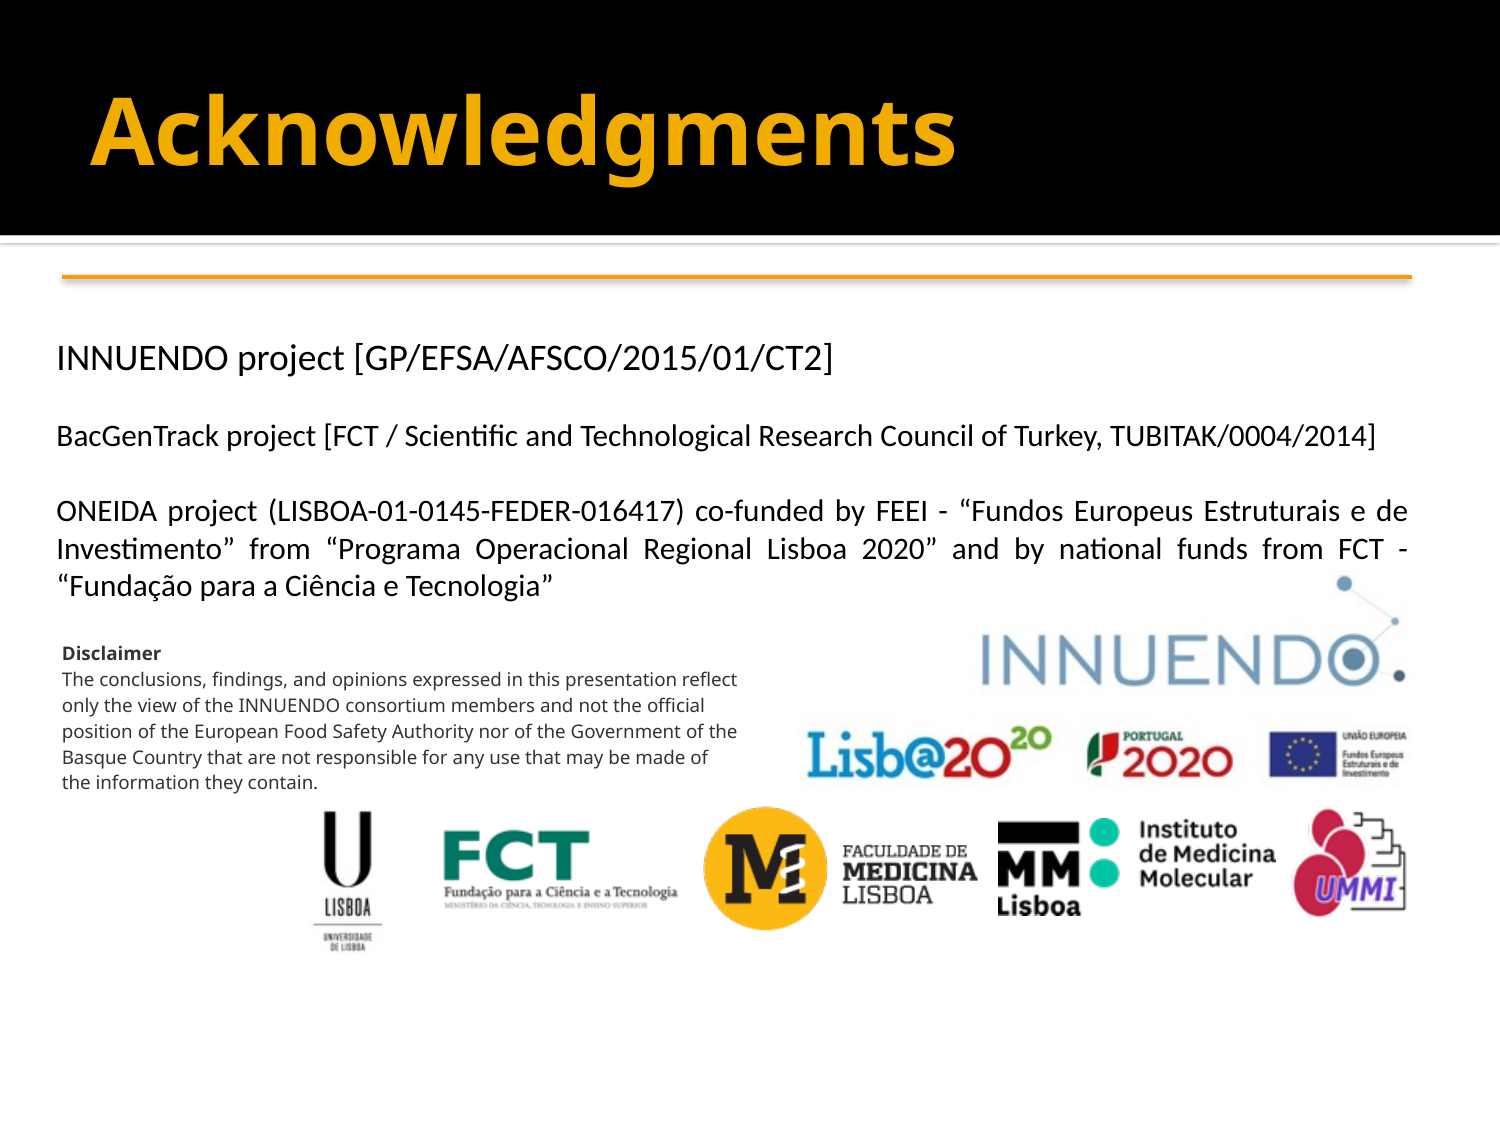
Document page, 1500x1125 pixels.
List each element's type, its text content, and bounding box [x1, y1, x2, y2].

picture [698, 803, 982, 933]
picture [1287, 803, 1413, 926]
picture [436, 791, 690, 945]
title Acknowledgments [75, 25, 1425, 231]
picture [969, 571, 1413, 701]
picture [998, 818, 1276, 916]
picture [296, 807, 400, 954]
picture [798, 713, 1413, 791]
text_box INNUENDO project [GP/EFSA/AFSCO/2015/01/CT2] BacGenTrack project [FCT / Scientific and Technological Research Council of Turkey, TUBITAK/0004/2014] ONEIDA project (LISBOA-01-0145-FEDER-016417) co-funded by FEEI - “Fundos Europeus Estruturais e de Investimento” from “Programa Operacional Regional Lisboa 2020” and by national funds from FCT - “Fundação para a Ciência e Tecnologia” [41, 524, 1425, 622]
text_box Disclaimer The conclusions, findings, and opinions expressed in this presentation reflect only the view of the INNUENDO consortium members and not the official position of the European Food Safety Authority nor of the Government of the Basque Country that are not responsible for any use that may be made of the information they contain. [46, 623, 754, 701]
